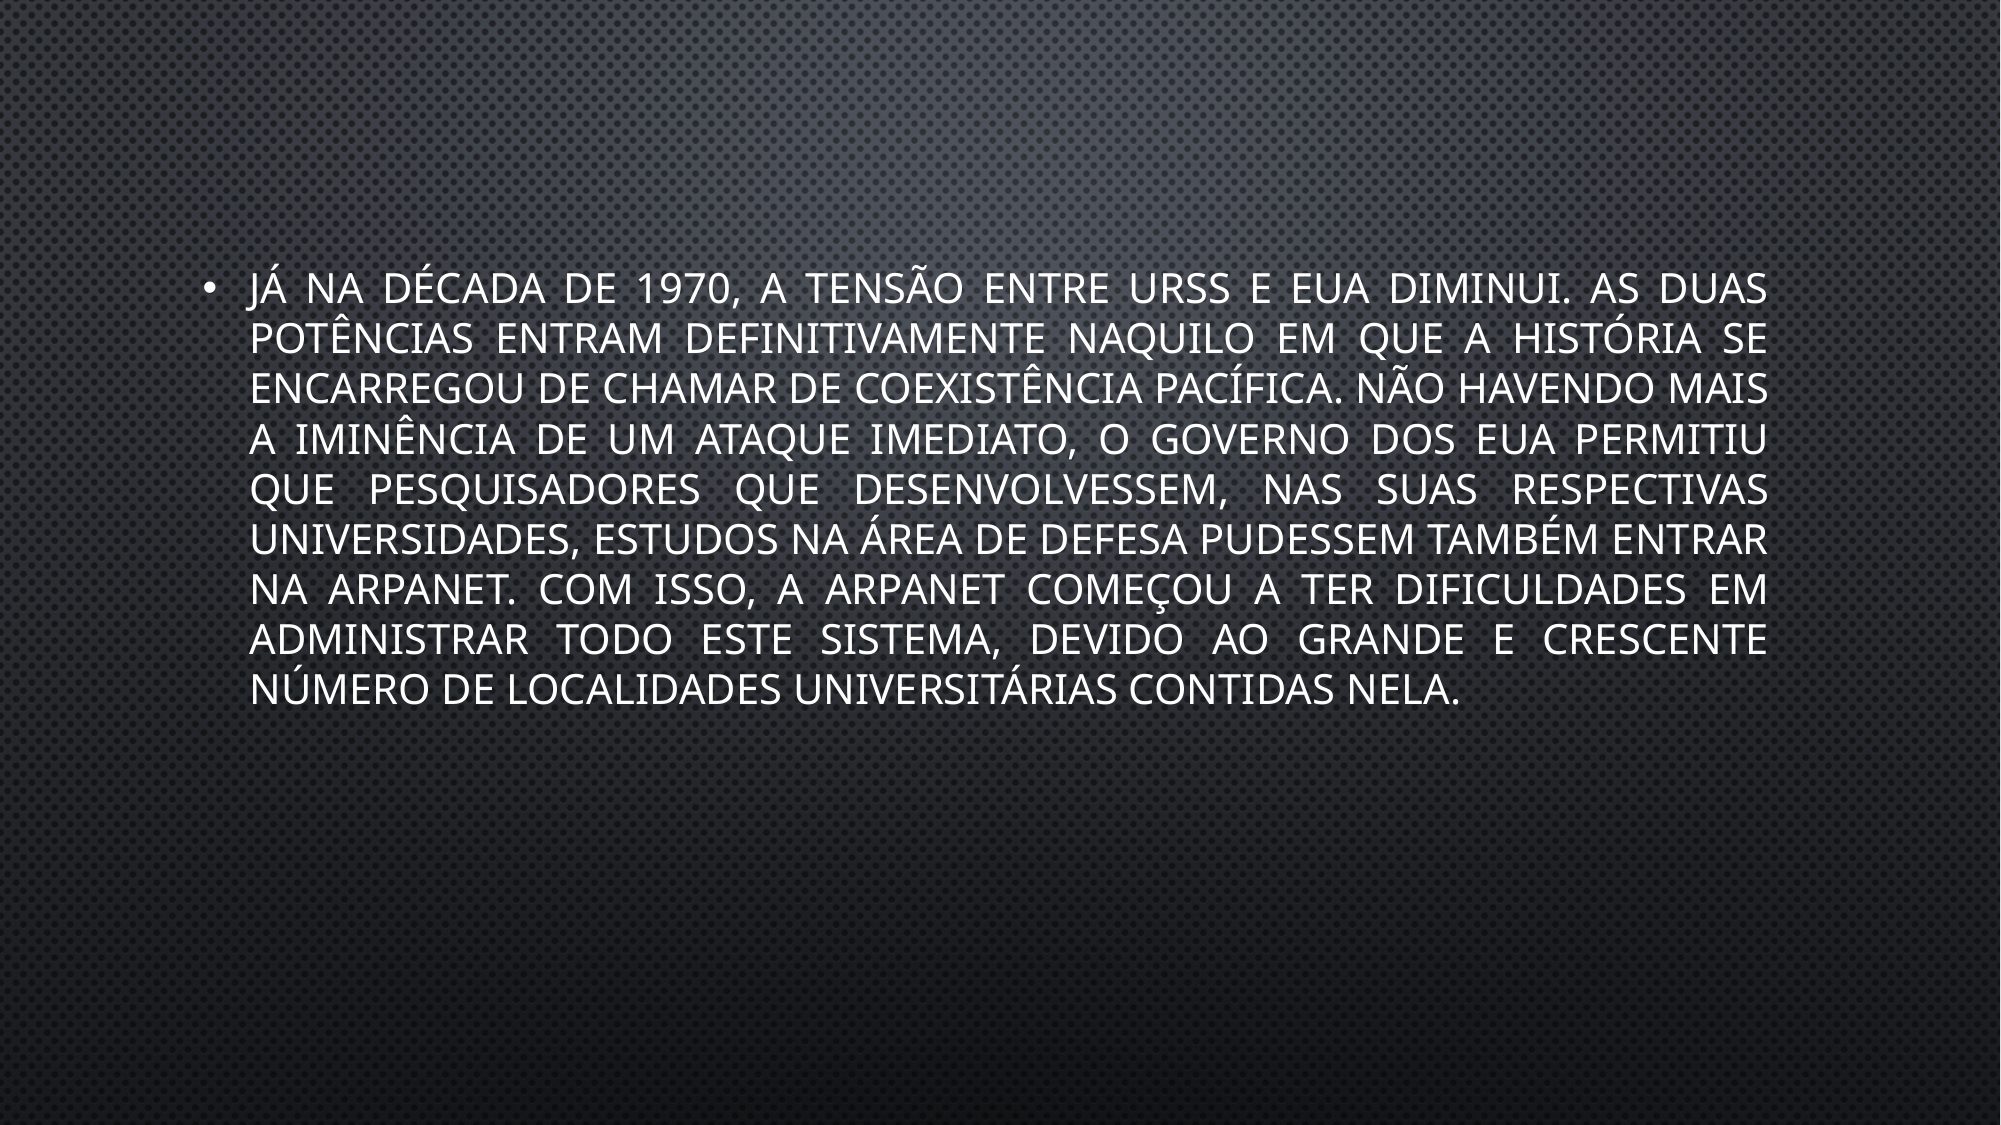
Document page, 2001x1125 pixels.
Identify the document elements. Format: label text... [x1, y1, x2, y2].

list Já na década de 1970, a tensão entre URSS e EUA diminui. As duas potências entram definitivamente naquilo em que a história se encarregou de chamar de Coexistência Pacífica. Não havendo mais a iminência de um ataque imediato, o governo dos EUA permitiu que pesquisadores que desenvolvessem, nas suas respectivas universidades, estudos na área de defesa pudessem também entrar na ARPANET. Com isso, a ARPANET começou a ter dificuldades em administrar todo este sistema, devido ao grande e crescente número de localidades universitárias contidas nela. [187, 125, 1785, 850]
